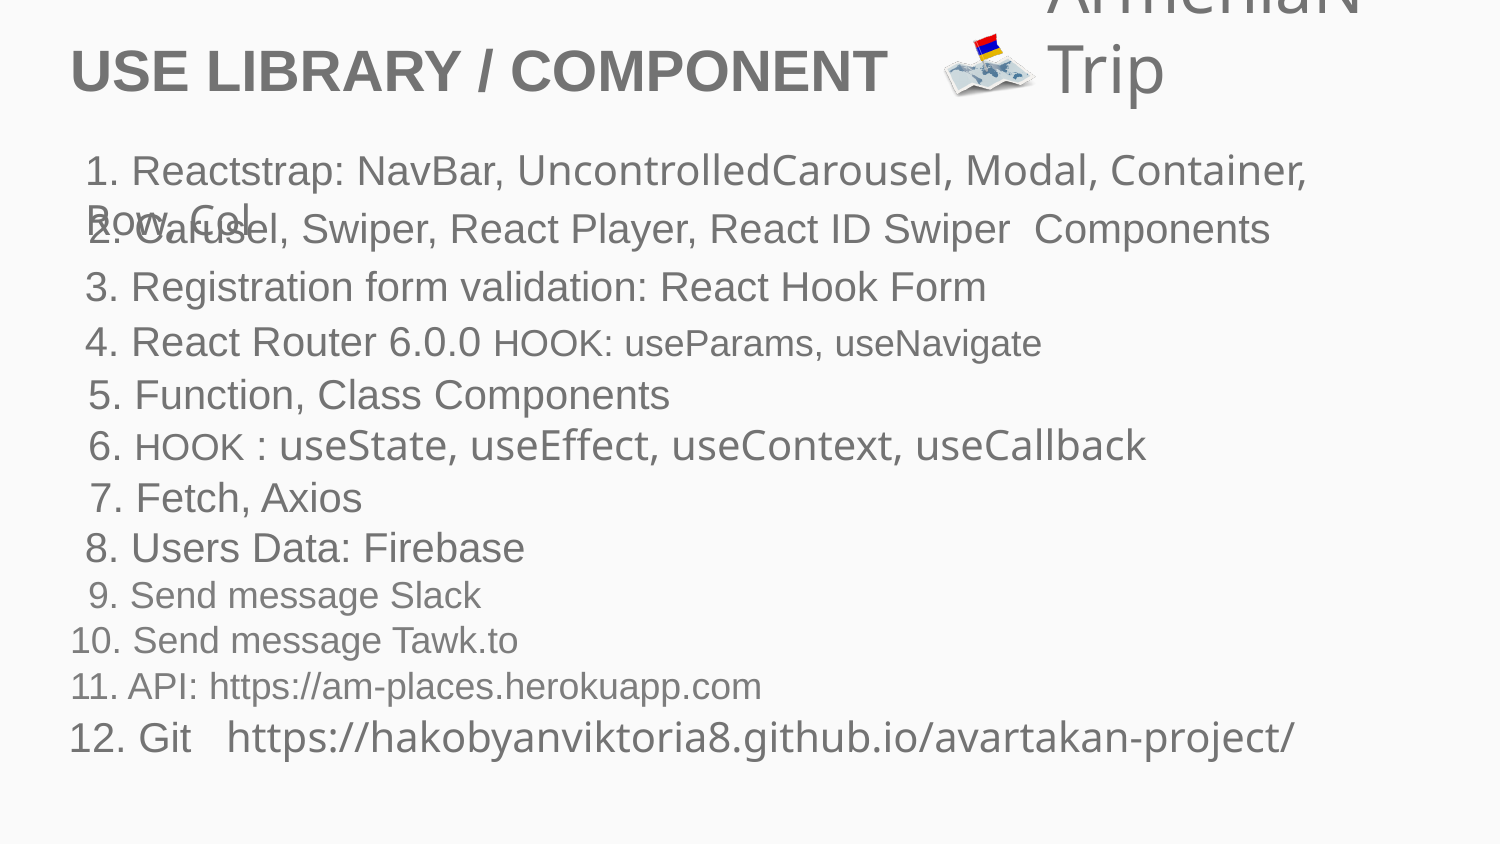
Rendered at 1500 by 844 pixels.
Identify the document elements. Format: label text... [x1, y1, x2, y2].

text_box USE LIBRARY / COMPONENT [55, 25, 966, 111]
text_box 5. Function, Class Components [73, 373, 1418, 411]
text_box 3. Registration form validation: React Hook Form [69, 252, 1414, 318]
text_box 9. Send message Slack [73, 563, 1418, 623]
title ArmeniaN Trip [1031, 15, 1418, 123]
text_box 11. API: https://am-places.herokuapp.com [55, 654, 1400, 715]
text_box 7. Fetch, Axios [74, 463, 1419, 529]
text_box 1. Reactstrap: NavBar, UncontrolledCarousel, Modal, Container, Row, Col [70, 136, 1415, 251]
text_box 4. React Router 6.0.0 HOOK: useParams, useNavigate [70, 307, 1422, 373]
picture [935, 28, 1042, 109]
text_box 10. Send message Tawk.to [55, 608, 1400, 654]
text_box 8. Users Data: Firebase [69, 513, 1414, 578]
text_box 12. Git https://hakobyanviktoria8.github.io/avartakan-project/ [53, 703, 1398, 775]
text_box 2. Carusel, Swiper, React Player, React ID Swiper Components [73, 194, 1418, 260]
text_box 6. HOOK : useState, useEffect, useContext, useCallback [73, 411, 1418, 477]
